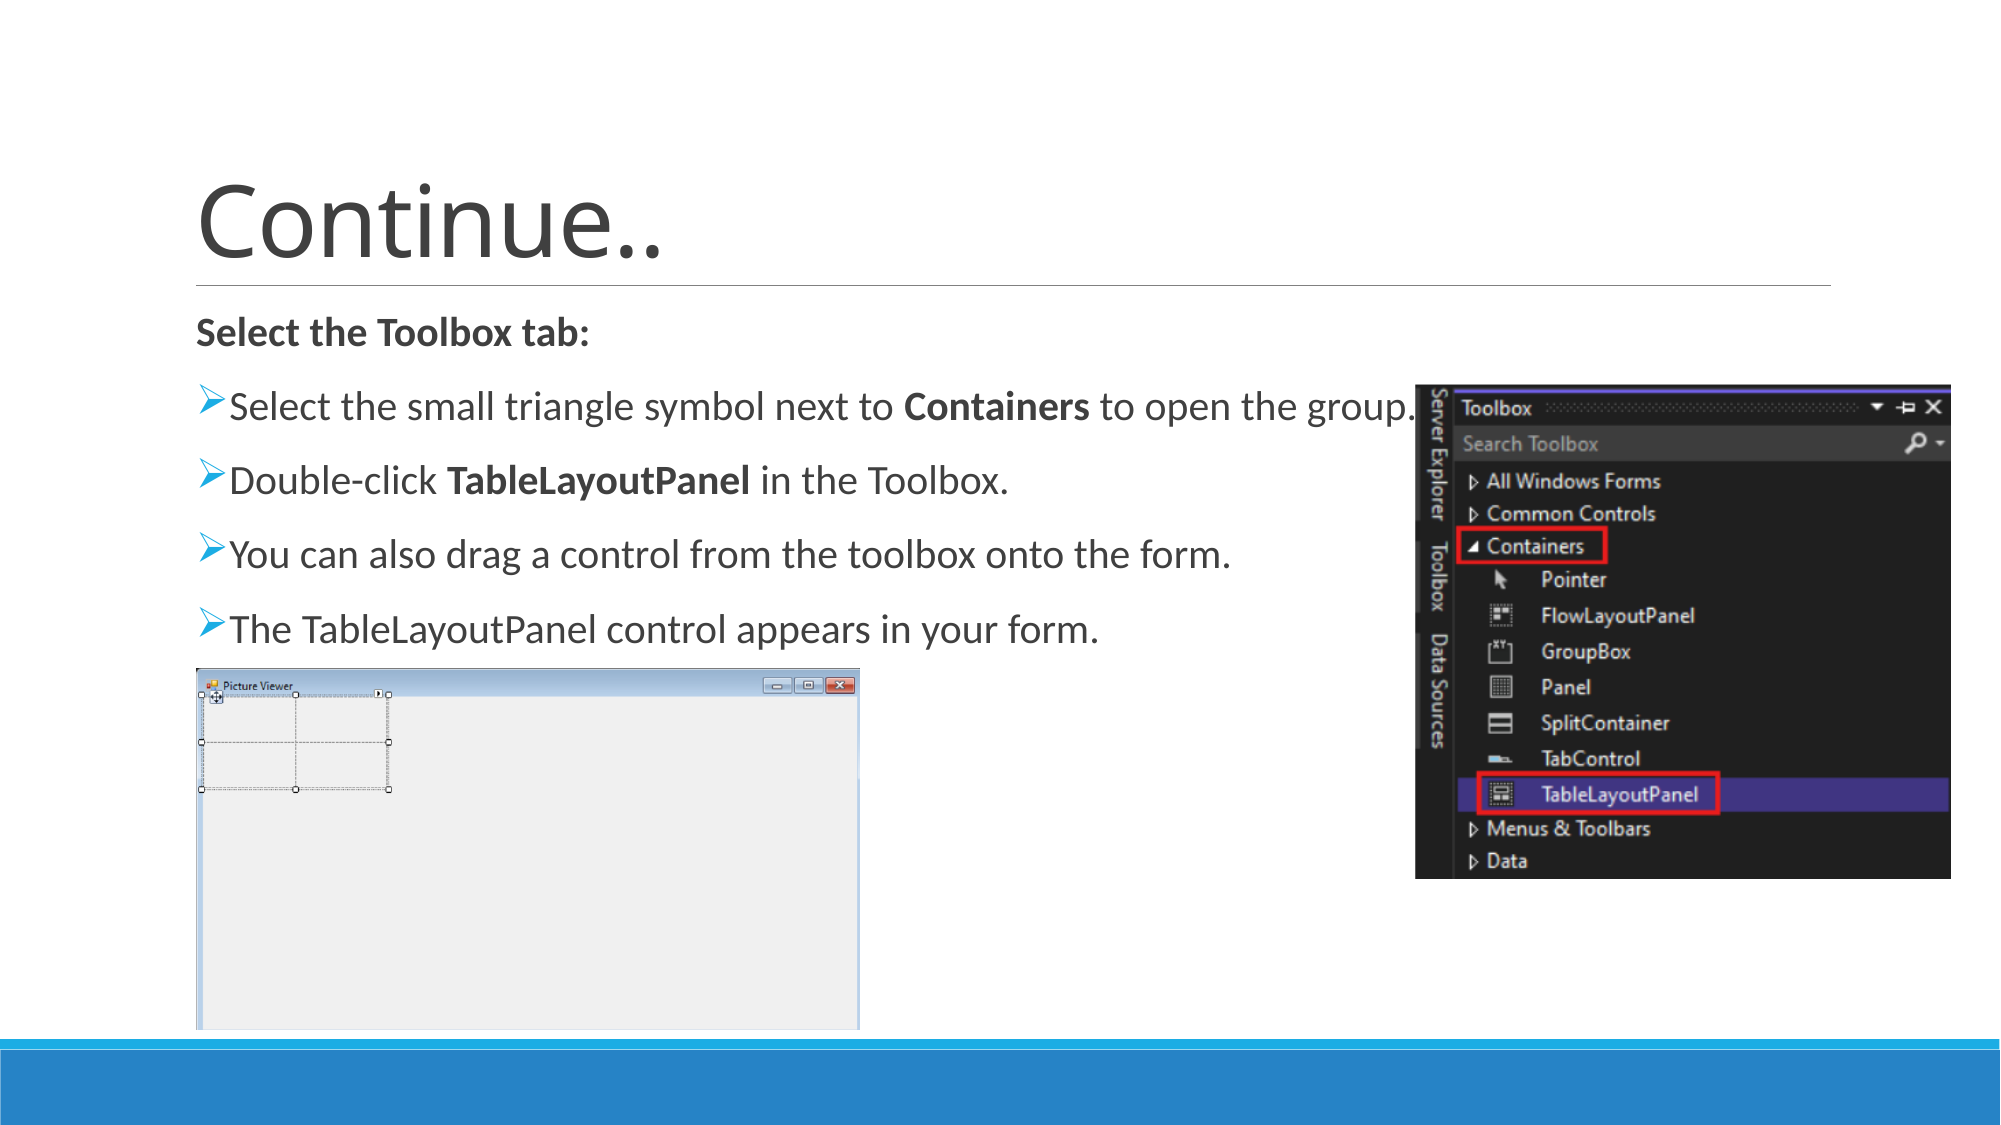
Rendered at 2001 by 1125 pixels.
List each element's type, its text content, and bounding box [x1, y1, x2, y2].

picture [1413, 381, 1951, 879]
title Continue.. [180, 47, 1830, 285]
list Select the Toolbox tab: Select the small triangle symbol next to Containers to open the group. Double-click TableLayoutPanel in the Toolbox. You can also drag a control from the toolbox onto the form. The TableLayoutPanel control appears in your form. [196, 302, 1880, 1031]
picture [195, 666, 861, 1031]
